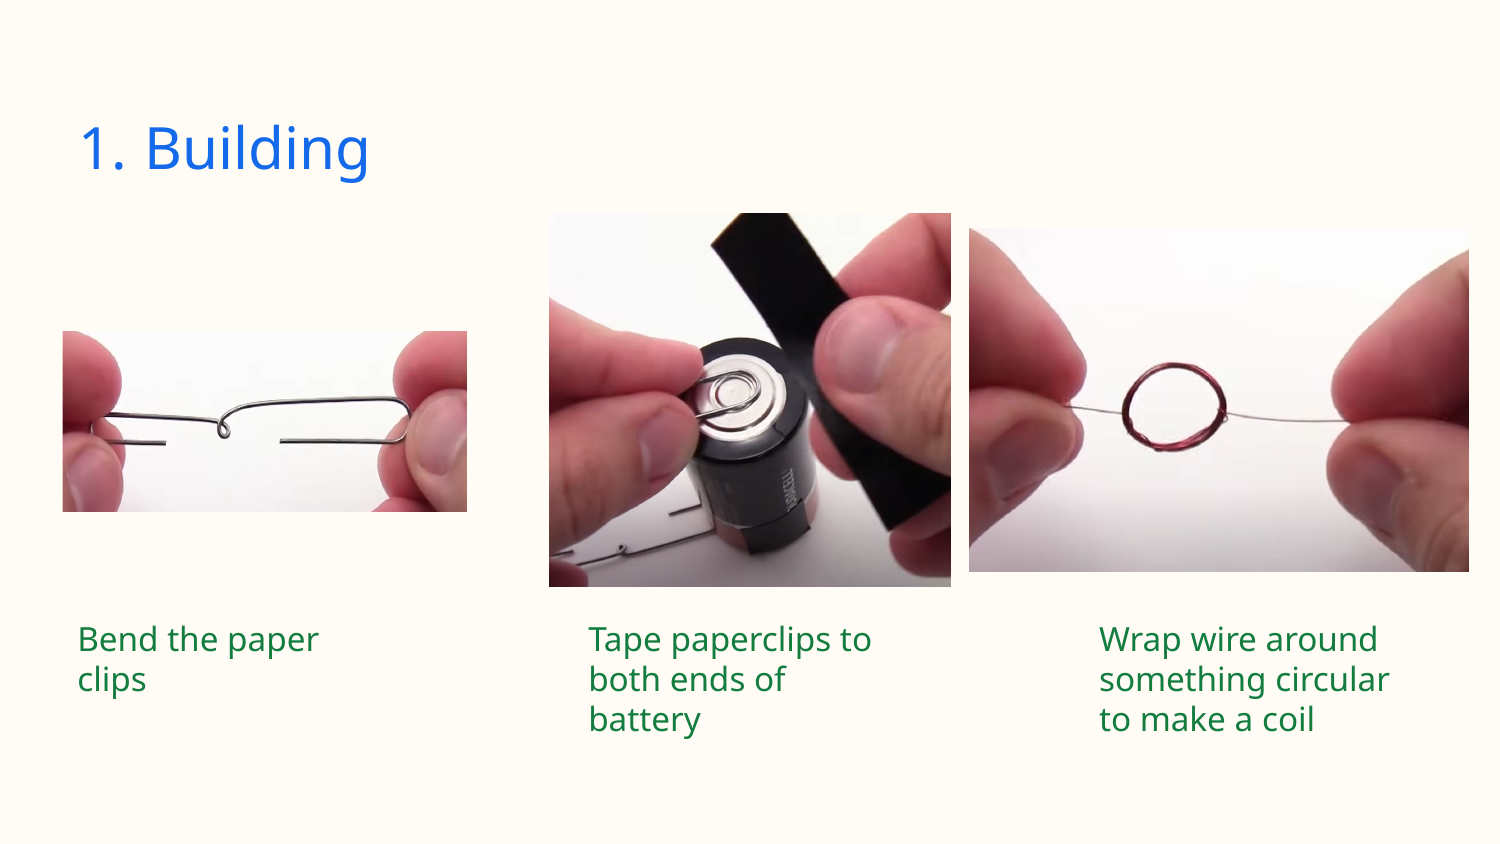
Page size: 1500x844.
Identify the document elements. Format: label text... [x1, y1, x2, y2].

picture [62, 213, 951, 588]
subtitle Bend the paper clips [62, 603, 409, 844]
subtitle Wrap wire around something circular to make a coil [1084, 603, 1430, 844]
picture [969, 228, 1469, 573]
subtitle Tape paperclips to both ends of battery [573, 603, 919, 844]
title Building [54, 96, 1446, 268]
